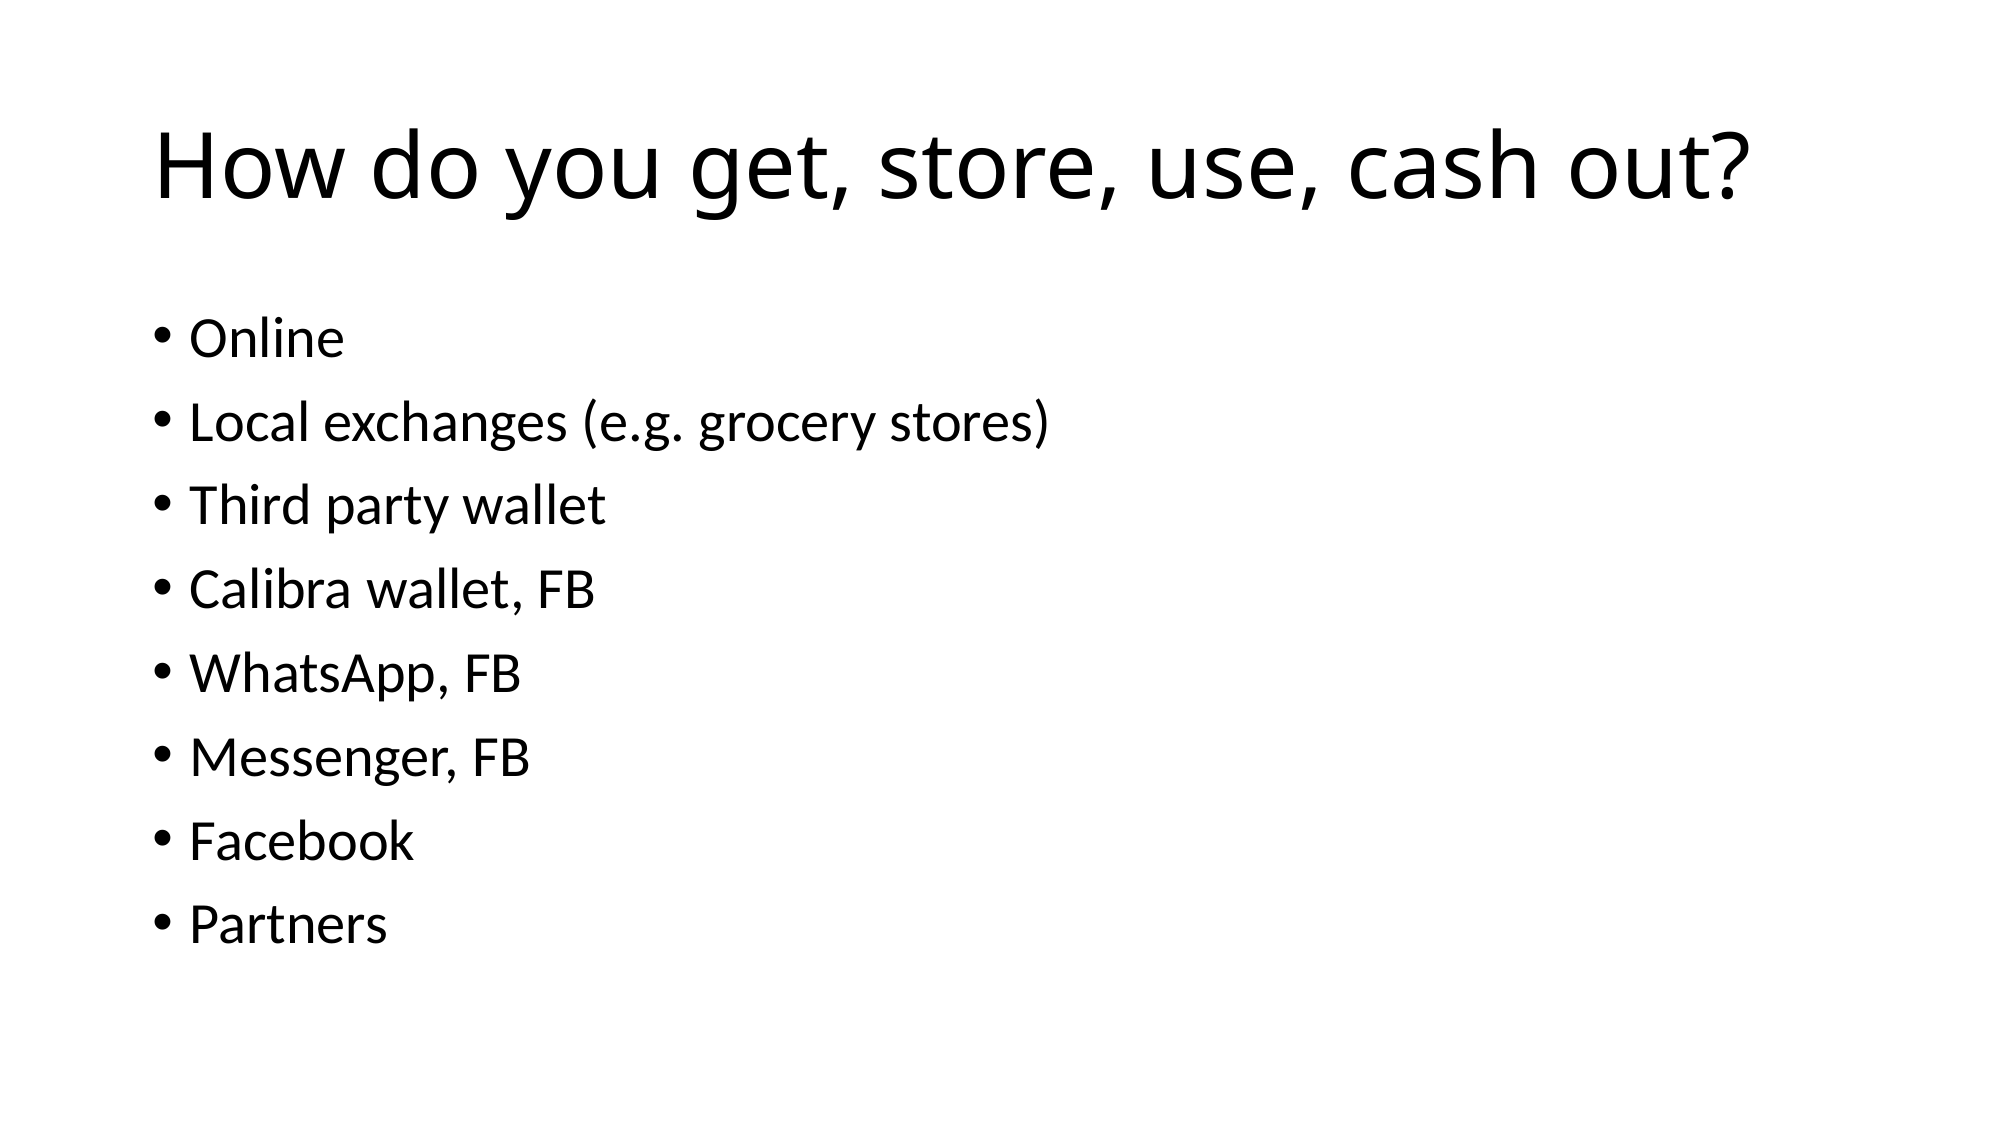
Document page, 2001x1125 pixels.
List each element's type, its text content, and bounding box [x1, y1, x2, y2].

title How do you get, store, use, cash out? [137, 59, 1863, 278]
list Online Local exchanges (e.g. grocery stores) Third party wallet Calibra wallet, FB WhatsApp, FB Messenger, FB Facebook Partners [137, 299, 1863, 1014]
